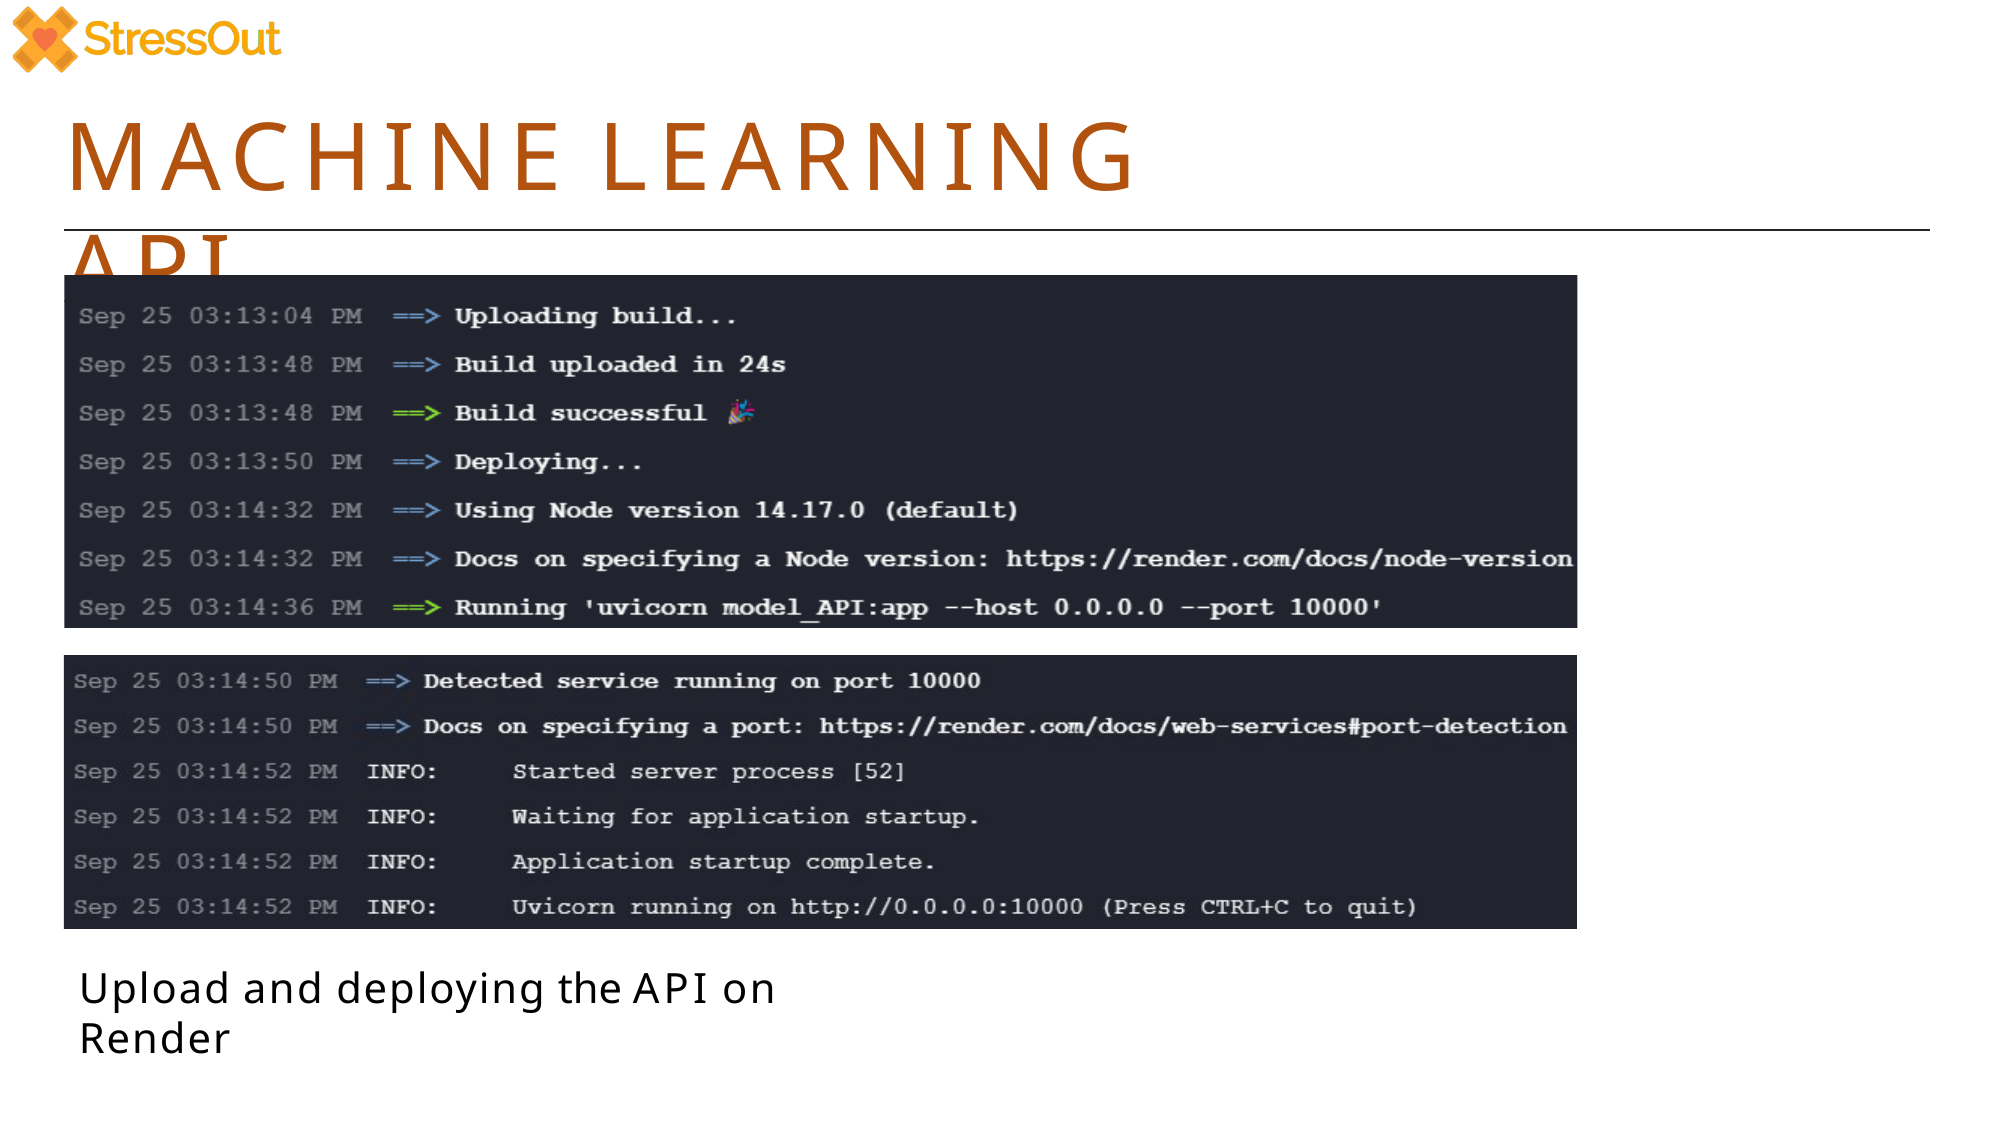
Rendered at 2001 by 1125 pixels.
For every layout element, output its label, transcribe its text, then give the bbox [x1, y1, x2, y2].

text_box [64, 275, 1578, 628]
text_box [12, 6, 282, 73]
text_box [63, 655, 1577, 929]
title MACHINE LEARNING API [62, 94, 1223, 322]
text_box Upload and deploying the API on Render [76, 960, 869, 1063]
